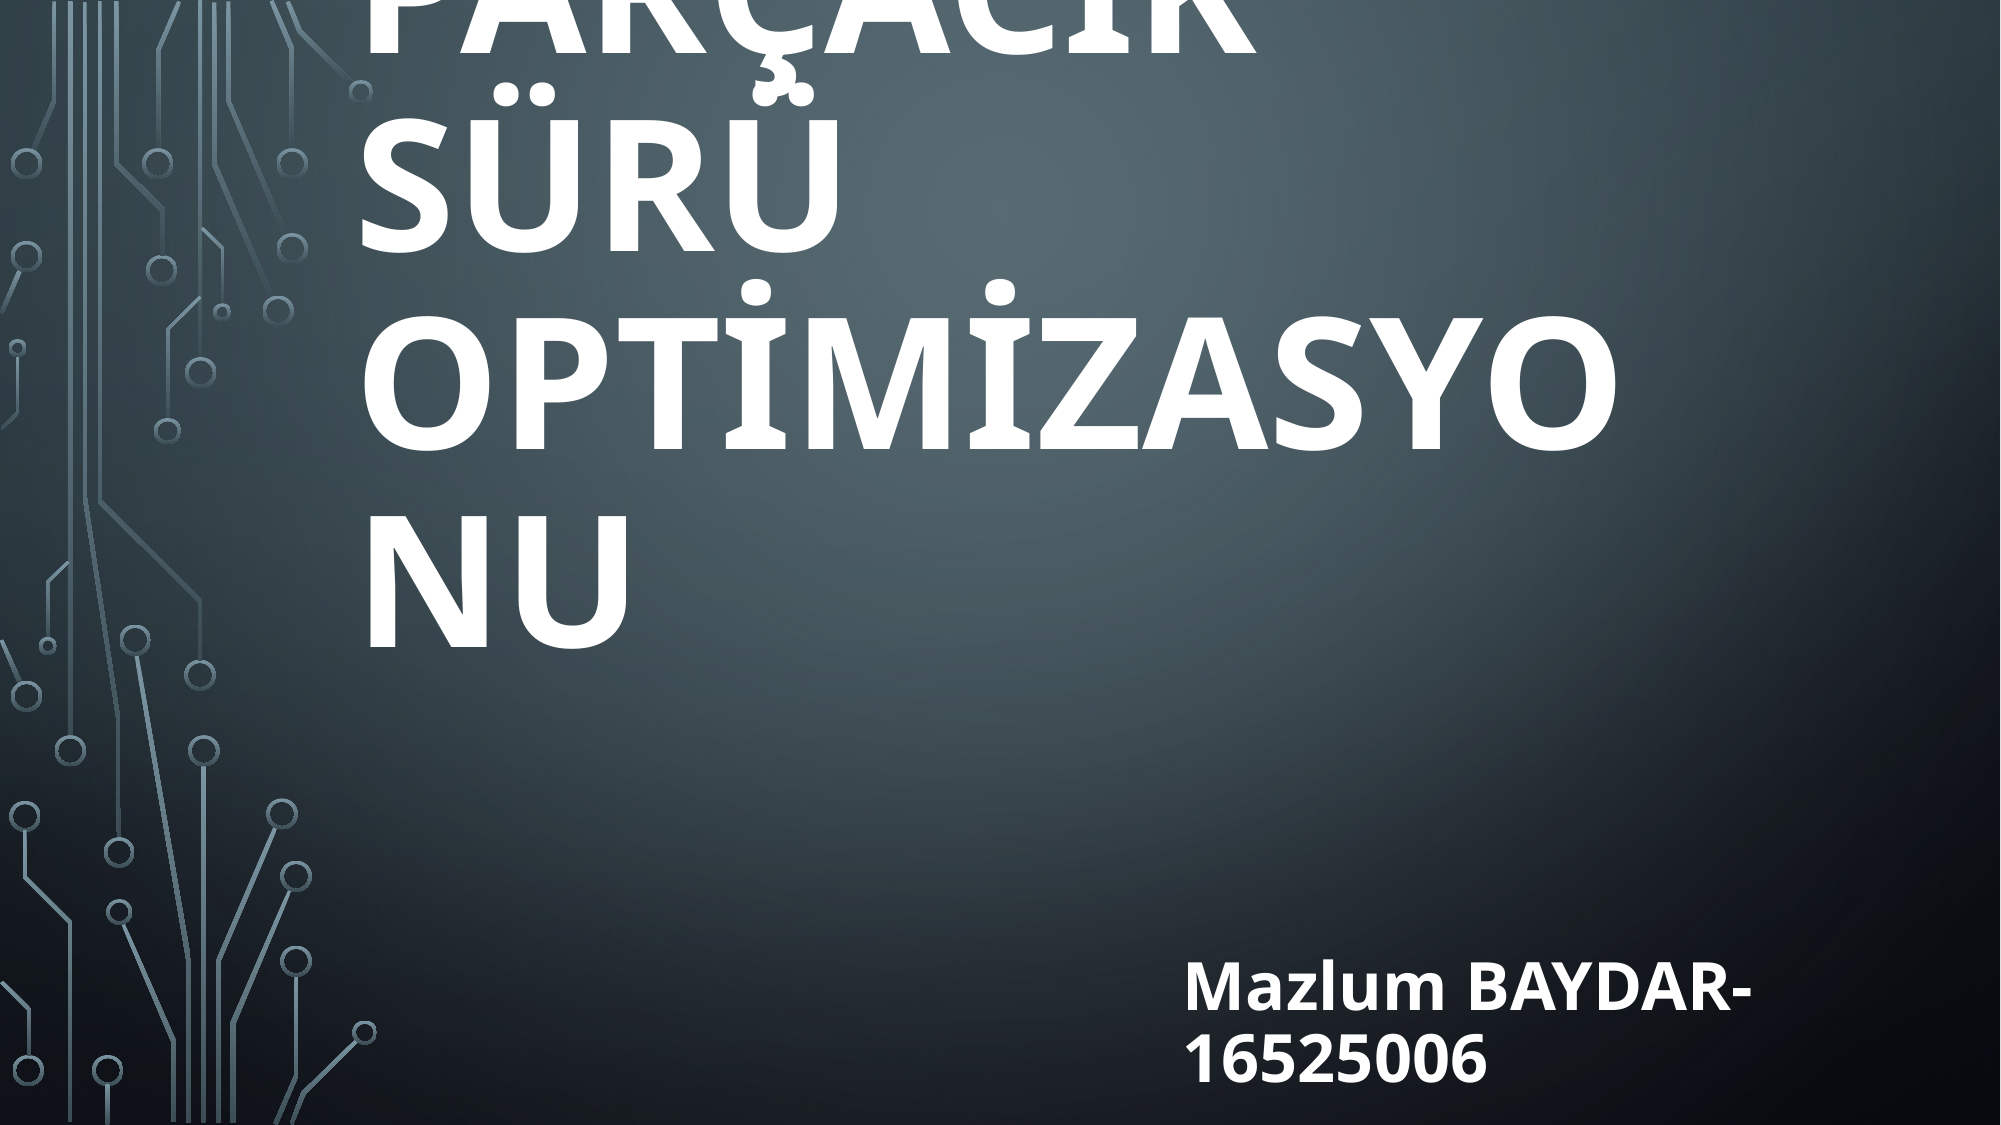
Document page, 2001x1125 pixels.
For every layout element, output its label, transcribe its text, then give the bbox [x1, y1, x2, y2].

text_box Mazlum BAYDAR-16525006 [1167, 952, 2000, 1105]
title Parçacık sürü Optimizasyonu [339, 323, 1775, 915]
